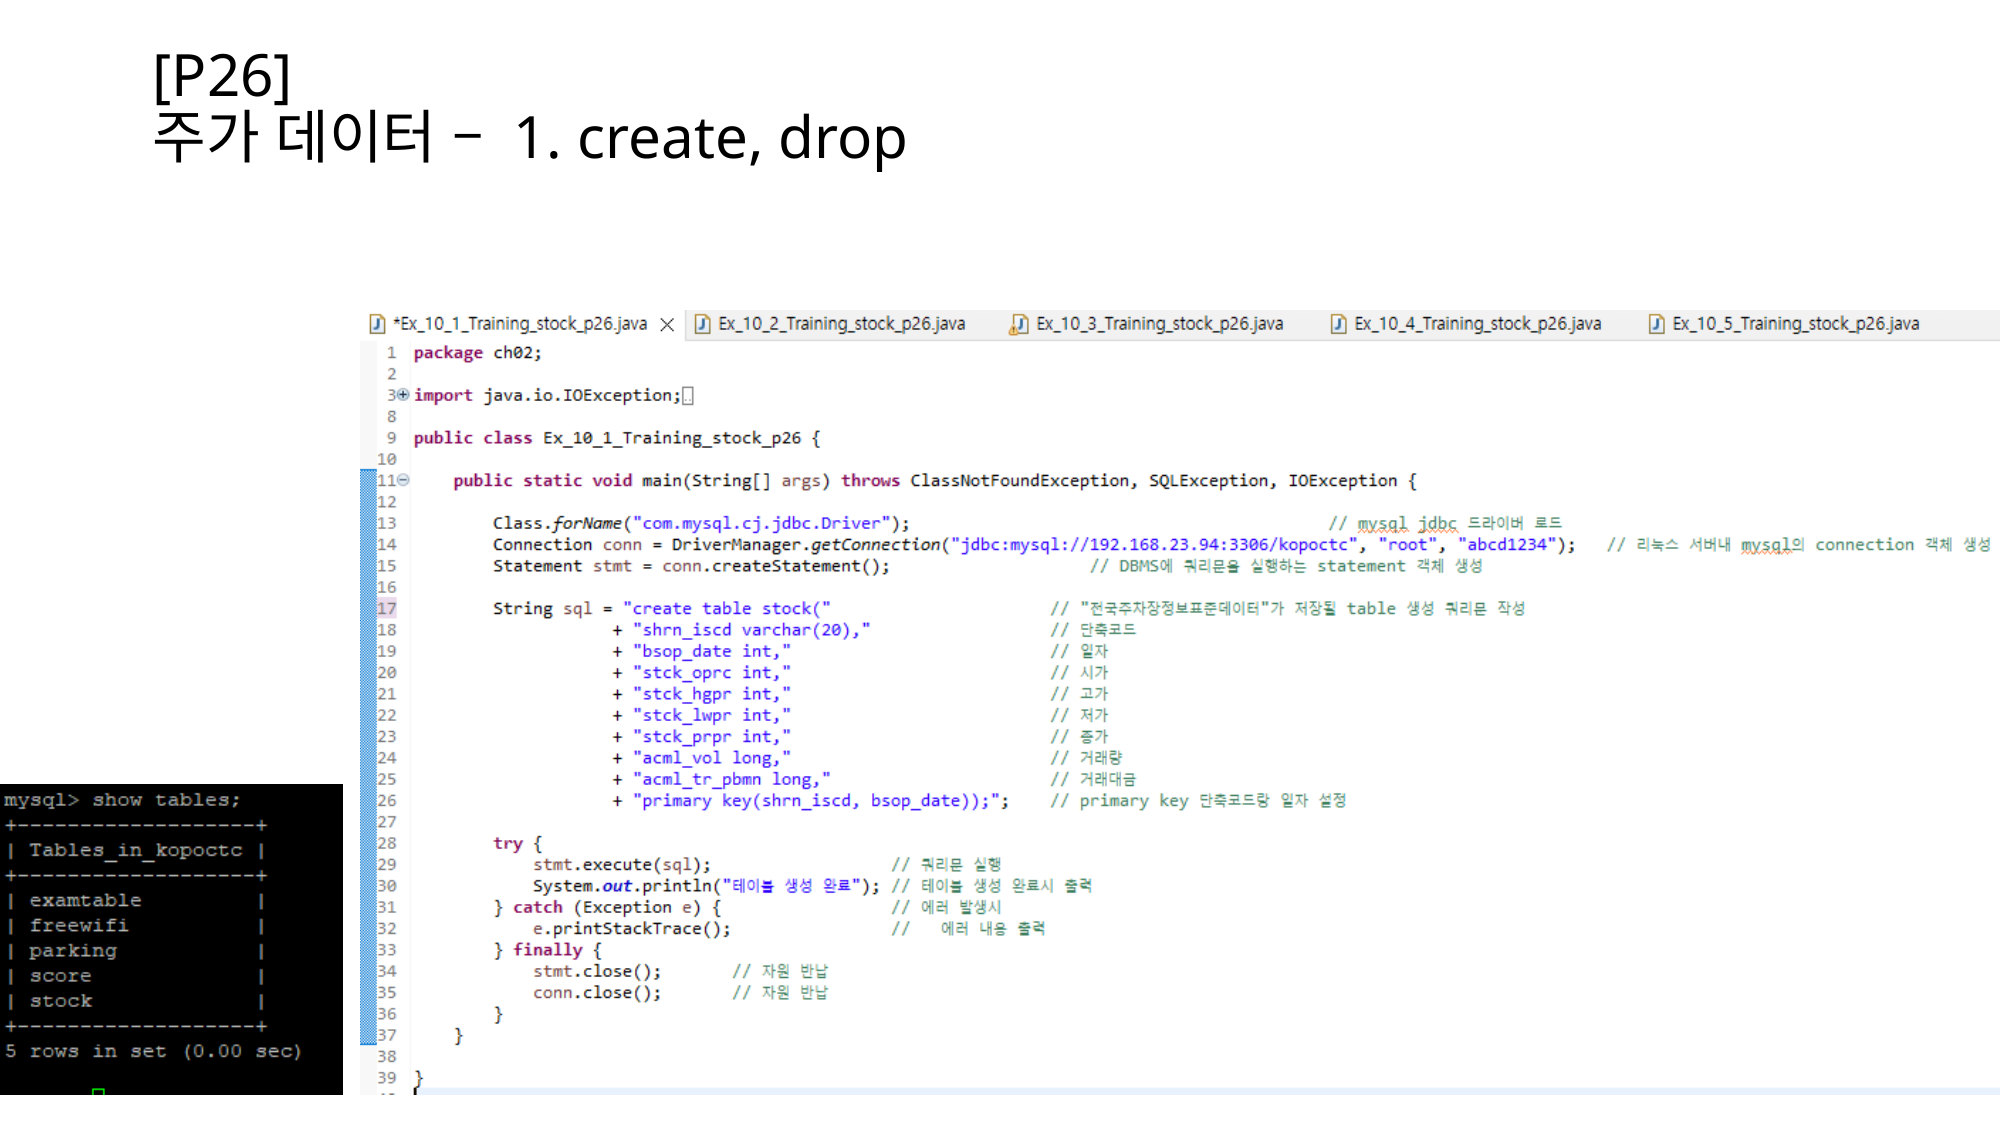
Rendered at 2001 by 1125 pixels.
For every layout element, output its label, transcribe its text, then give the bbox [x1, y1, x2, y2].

picture [359, 310, 2000, 1095]
picture [0, 784, 343, 1095]
text_box [P26] 주가 데이터 – 1. create, drop [137, 0, 1863, 218]
